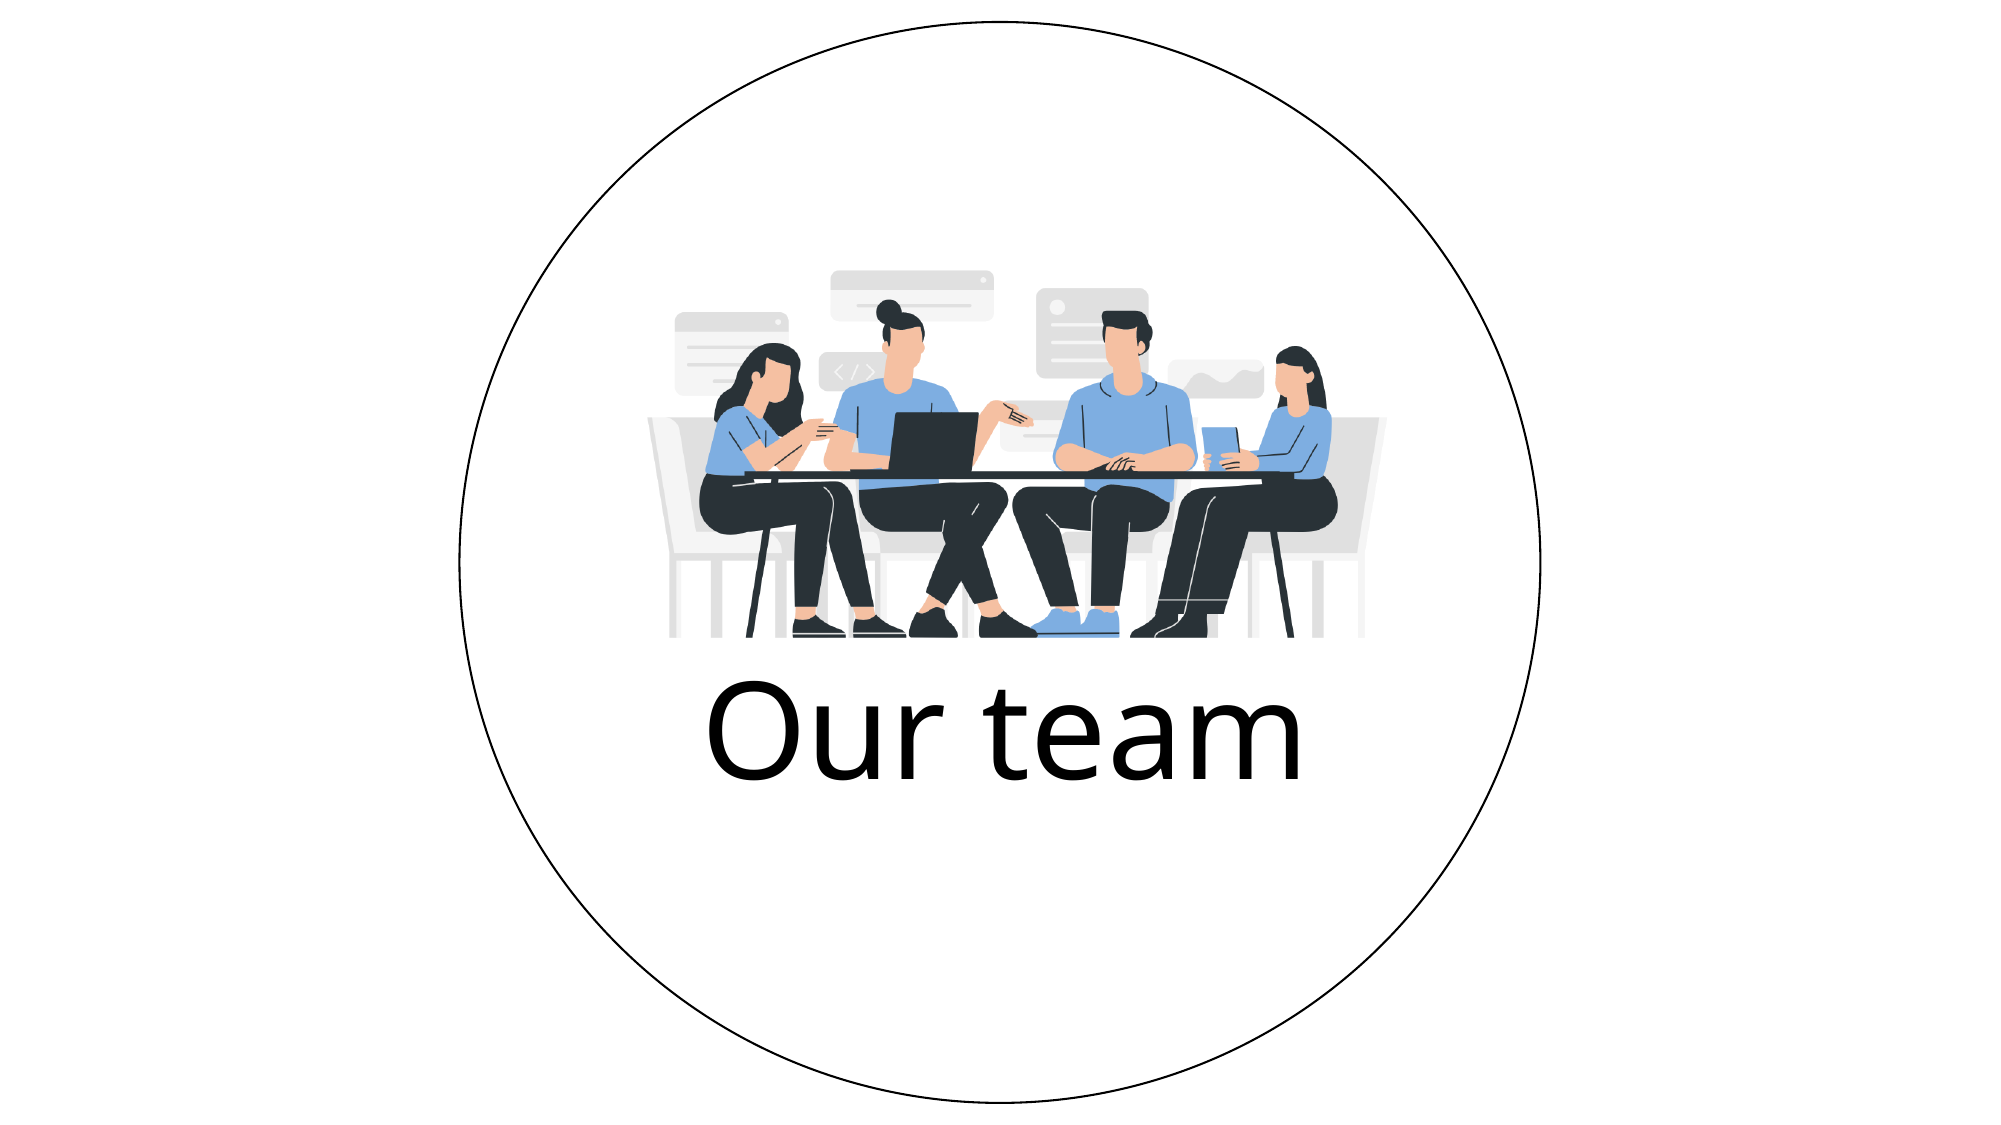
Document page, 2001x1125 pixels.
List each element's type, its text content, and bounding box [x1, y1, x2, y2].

picture [637, 247, 1402, 650]
text_box [458, 20, 1542, 1104]
text_box Our team [666, 650, 1346, 814]
